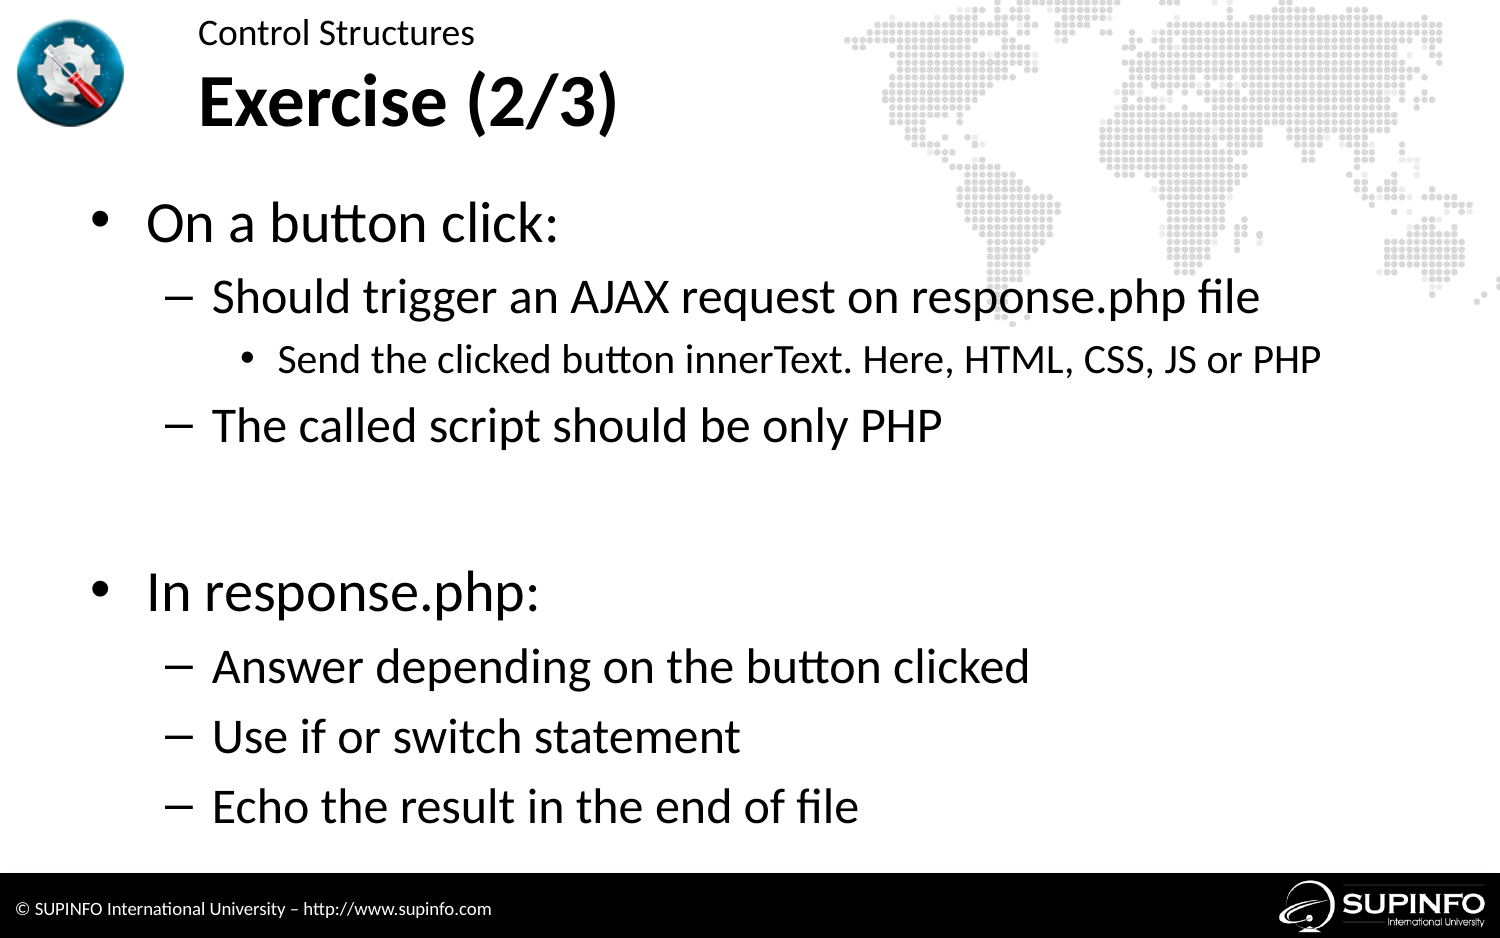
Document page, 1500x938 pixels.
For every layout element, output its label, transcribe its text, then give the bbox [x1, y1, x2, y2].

picture [844, 0, 1500, 327]
picture [1269, 870, 1494, 938]
picture [17, 19, 125, 127]
list On a button click: Should trigger an AJAX request on response.php file Send the clicked button innerText. Here, HTML, CSS, JS or PHP The called script should be only PHP In response.php: Answer depending on the button clicked Use if or switch statement Echo the result in the end of file [75, 176, 1459, 871]
list Control Structures [183, 0, 1459, 56]
picture [37, 37, 104, 108]
title Exercise (2/3) [183, 56, 1459, 138]
